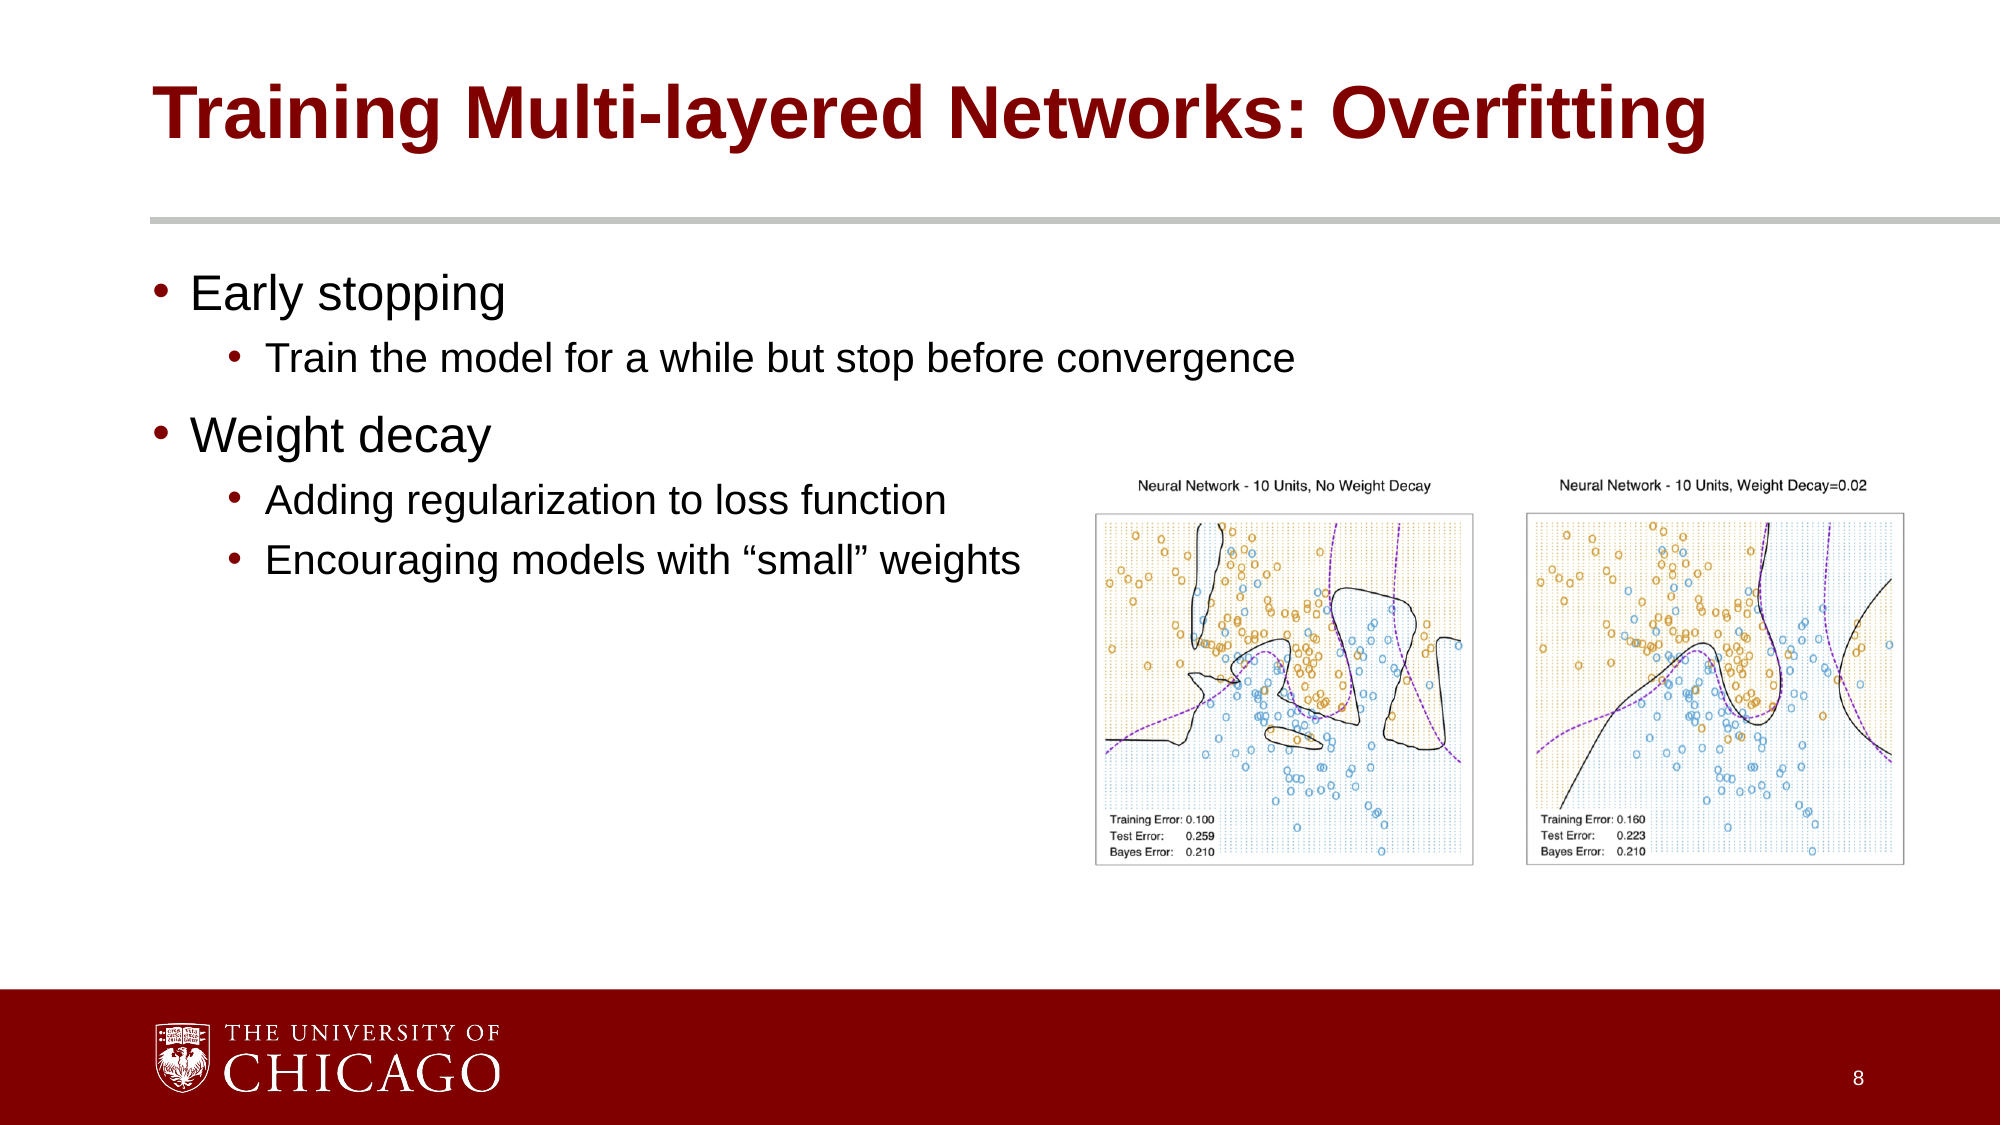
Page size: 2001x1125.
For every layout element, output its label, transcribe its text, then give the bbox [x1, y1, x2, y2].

slide_number 8 [1412, 1046, 1880, 1107]
title Training Multi-layered Networks: Overfitting [137, 0, 1863, 218]
list Early stopping Train the model for a while but stop before convergence Weight decay Adding regularization to loss function Encouraging models with “small” weights [137, 253, 1863, 936]
picture [1514, 464, 1917, 874]
picture [1071, 463, 1485, 874]
